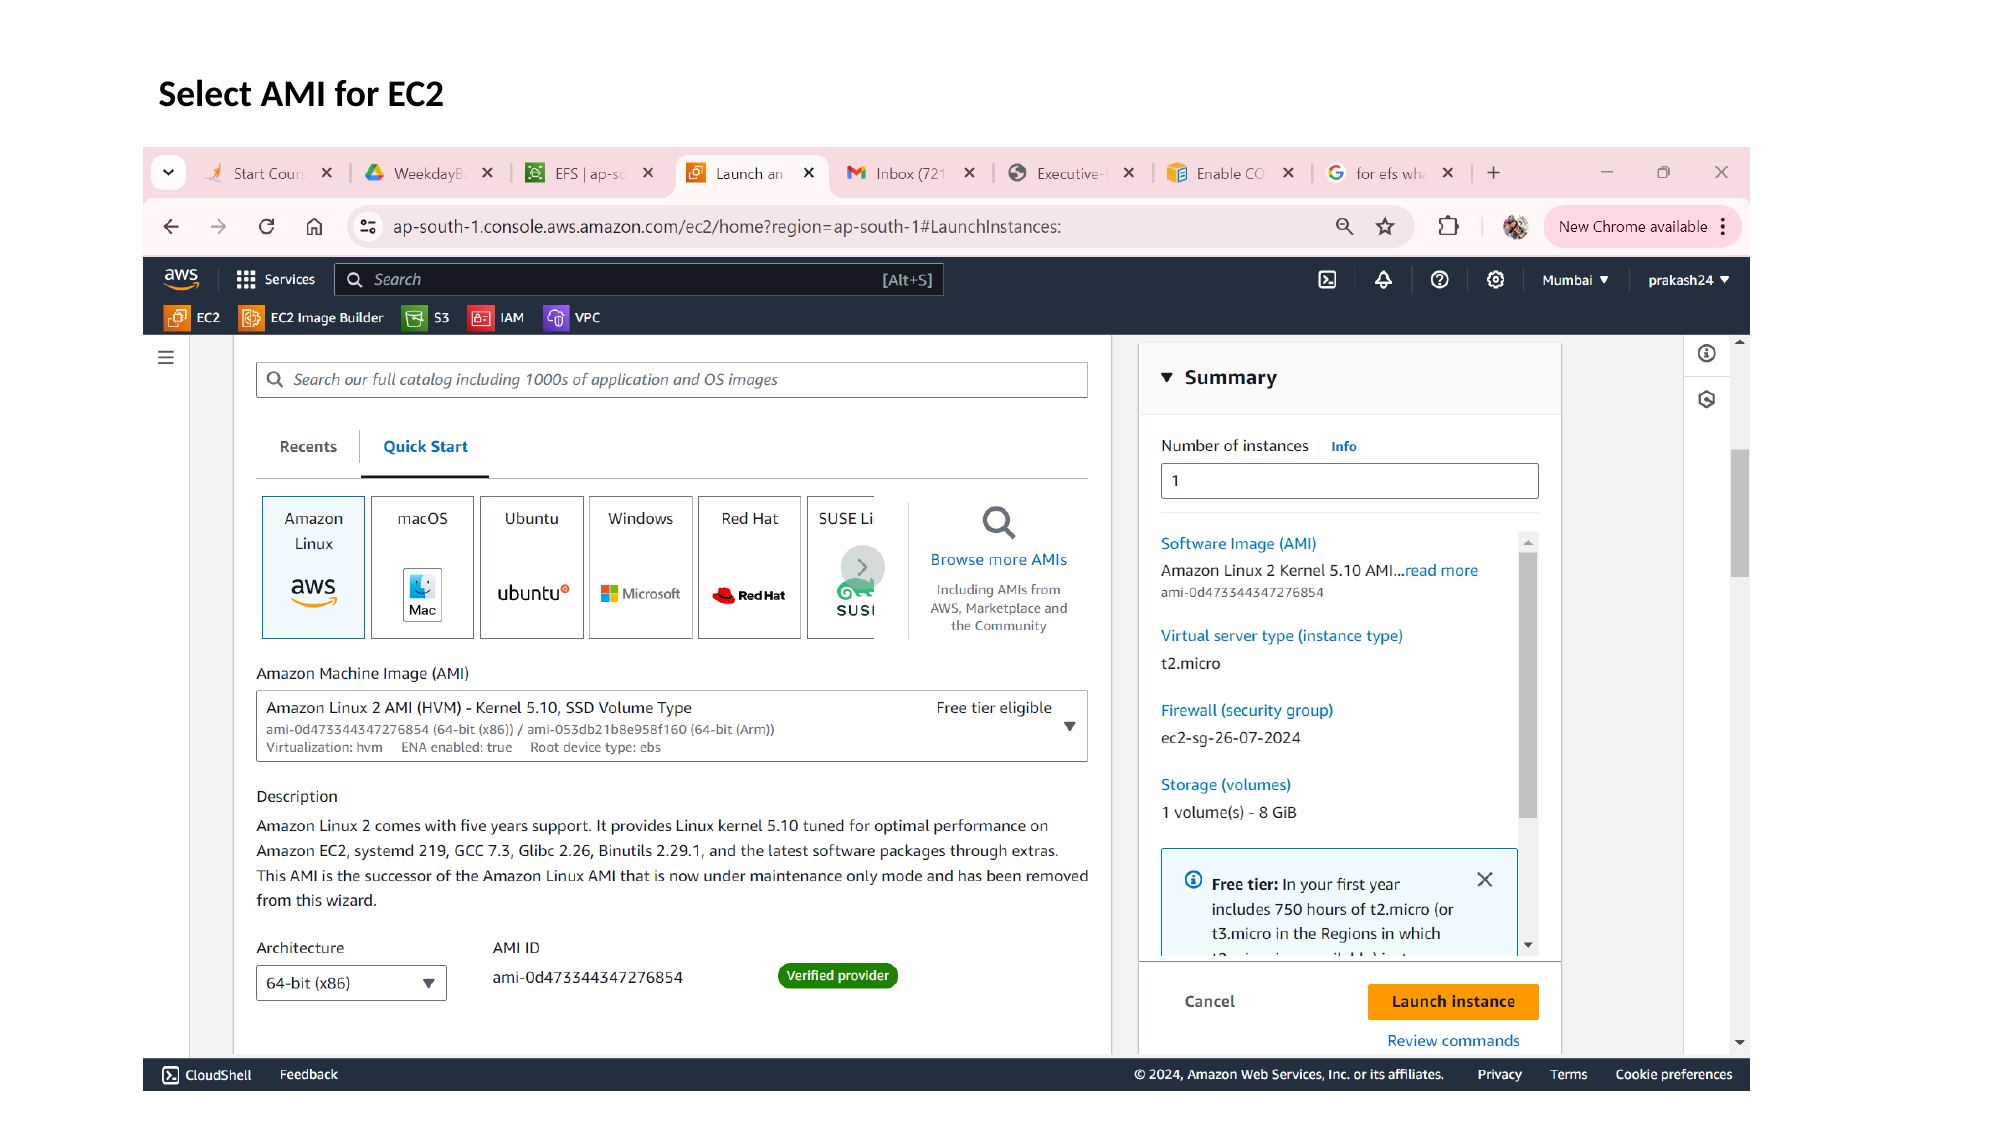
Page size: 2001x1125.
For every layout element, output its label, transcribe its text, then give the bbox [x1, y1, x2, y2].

picture [143, 147, 1750, 1091]
text_box Select AMI for EC2 [143, 62, 940, 122]
